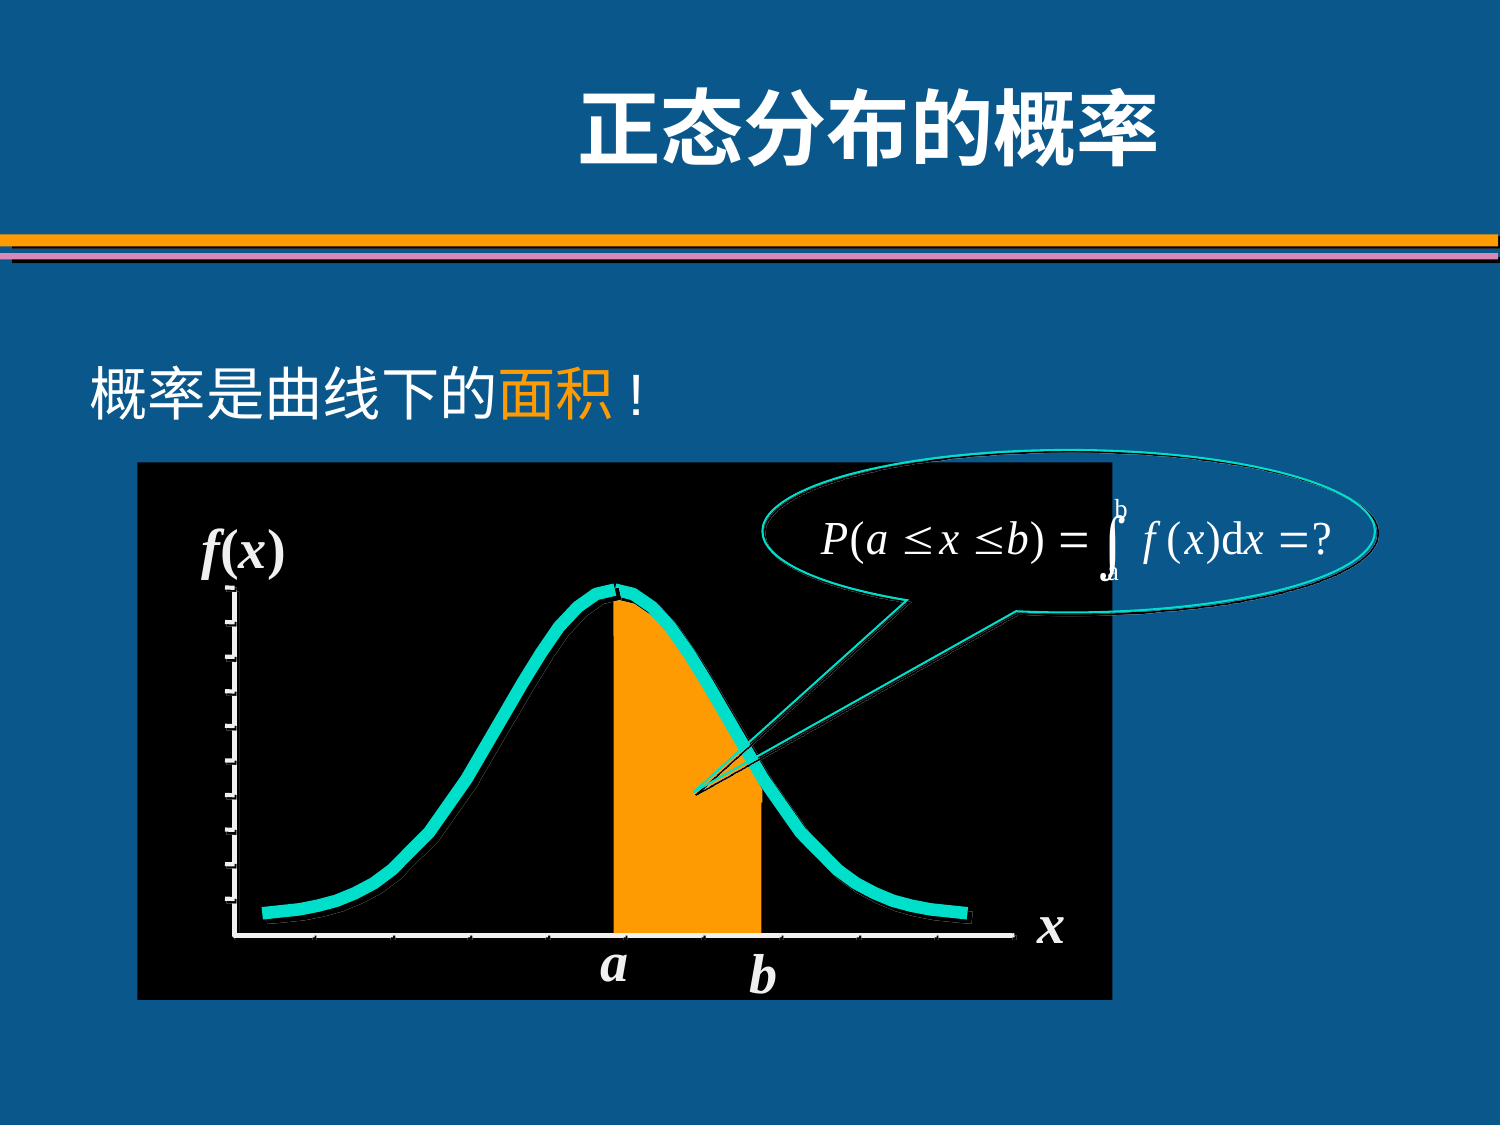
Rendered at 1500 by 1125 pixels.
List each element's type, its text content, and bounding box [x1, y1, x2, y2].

text_box 概率是曲线下的面积! [74, 350, 825, 435]
title 正态分布的概率 [312, 37, 1425, 225]
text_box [137, 449, 1375, 1005]
